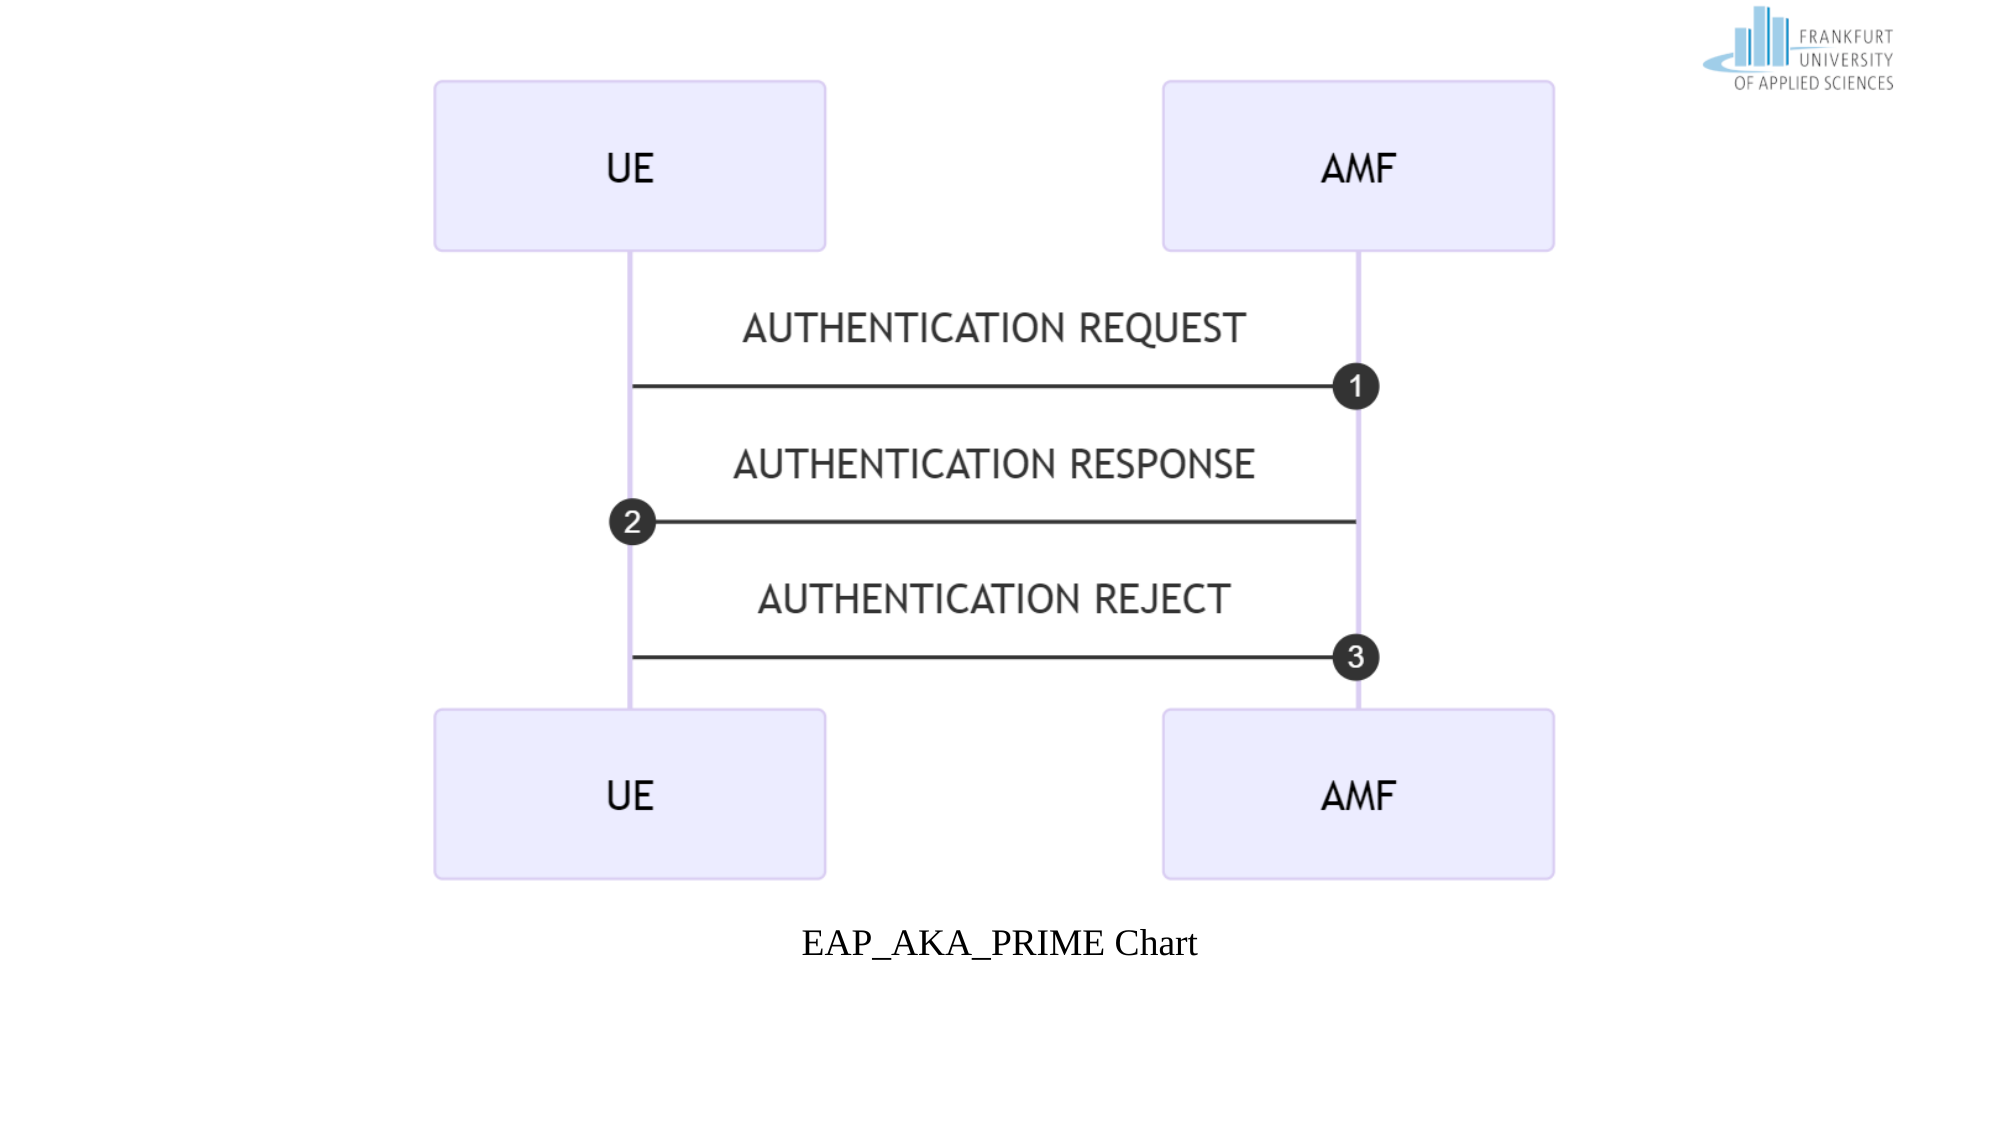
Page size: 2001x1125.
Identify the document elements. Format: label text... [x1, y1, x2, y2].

list EAP_AKA_PRIME Chart [137, 114, 1863, 1082]
picture [404, 70, 1596, 899]
picture [1701, 3, 1894, 92]
